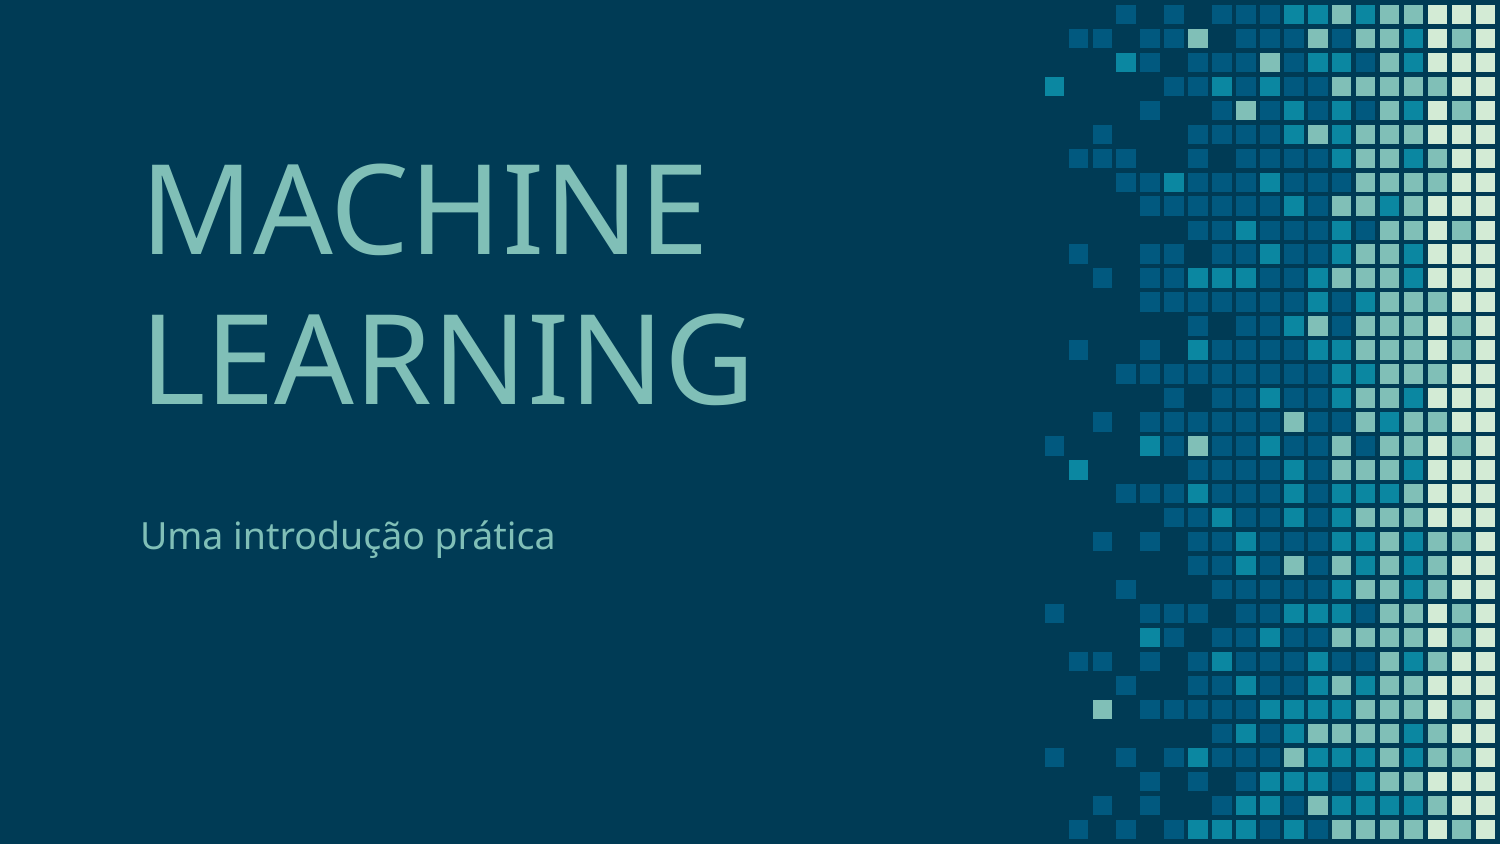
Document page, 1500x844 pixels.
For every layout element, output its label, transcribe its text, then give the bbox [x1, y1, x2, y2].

title MACHINE LEARNING [125, 114, 1011, 305]
picture [218, 315, 266, 403]
picture [533, 315, 564, 403]
picture [672, 314, 745, 405]
picture [445, 315, 514, 403]
picture [582, 315, 651, 403]
picture [367, 315, 428, 403]
title Uma introdução prática [125, 497, 1011, 688]
picture [275, 315, 352, 403]
picture [153, 315, 202, 403]
